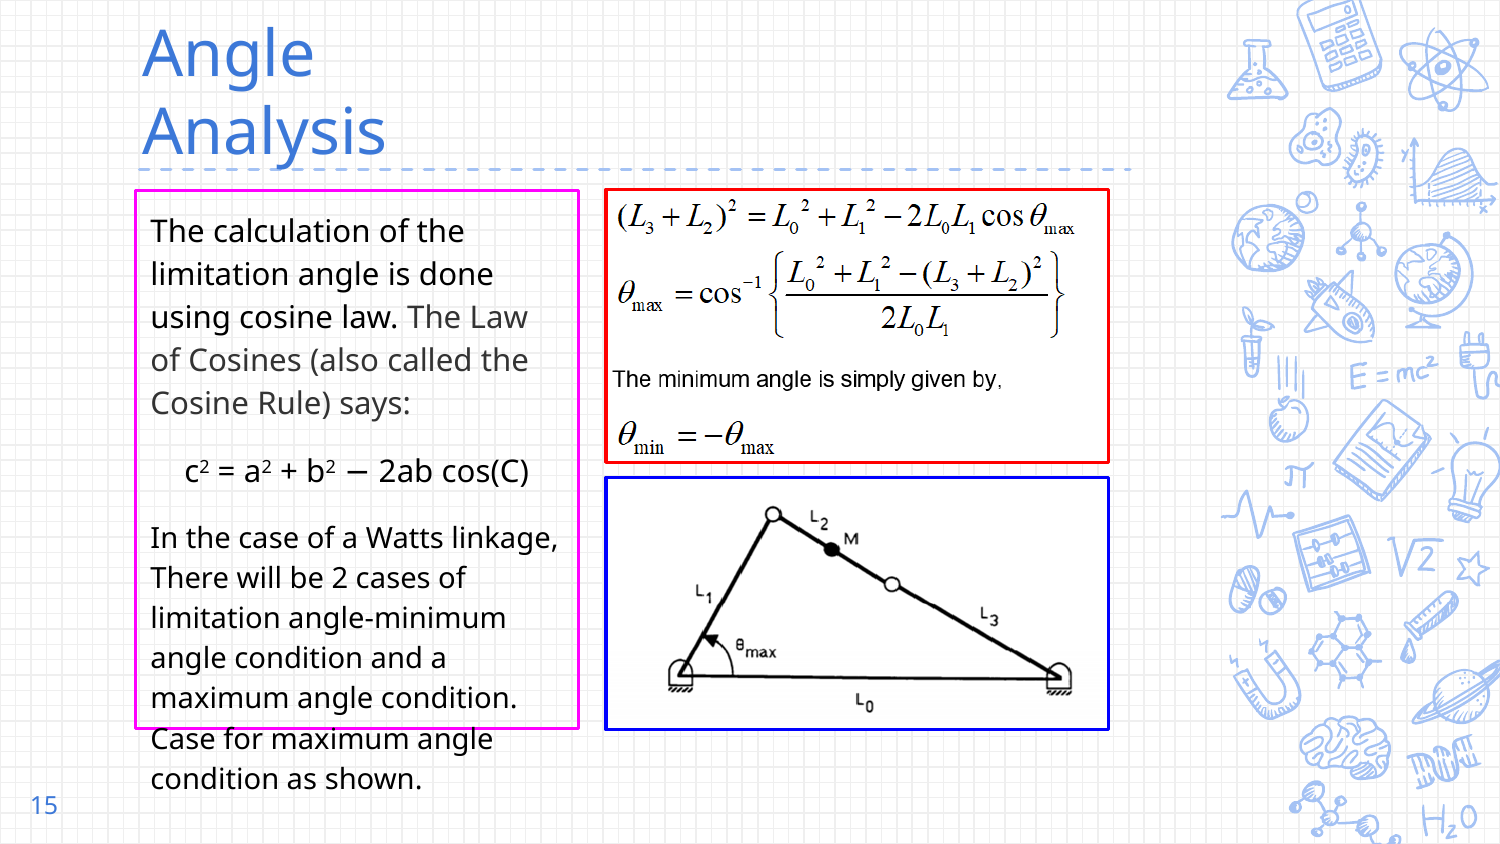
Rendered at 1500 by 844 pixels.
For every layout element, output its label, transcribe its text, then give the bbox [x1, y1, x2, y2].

title Angle Analysis [127, 68, 579, 183]
text_box The calculation of the limitation angle is done using cosine law. The Law of Cosines (also called the Cosine Rule) says: c2 = a2 + b2 − 2ab cos(C) In the case of a Watts linkage, There will be 2 cases of limitation angle-minimum angle condition and a maximum angle condition. Case for maximum angle condition as shown. [135, 190, 579, 729]
slide_number 15 [14, 774, 105, 840]
picture [607, 190, 1108, 462]
picture [607, 478, 1108, 729]
